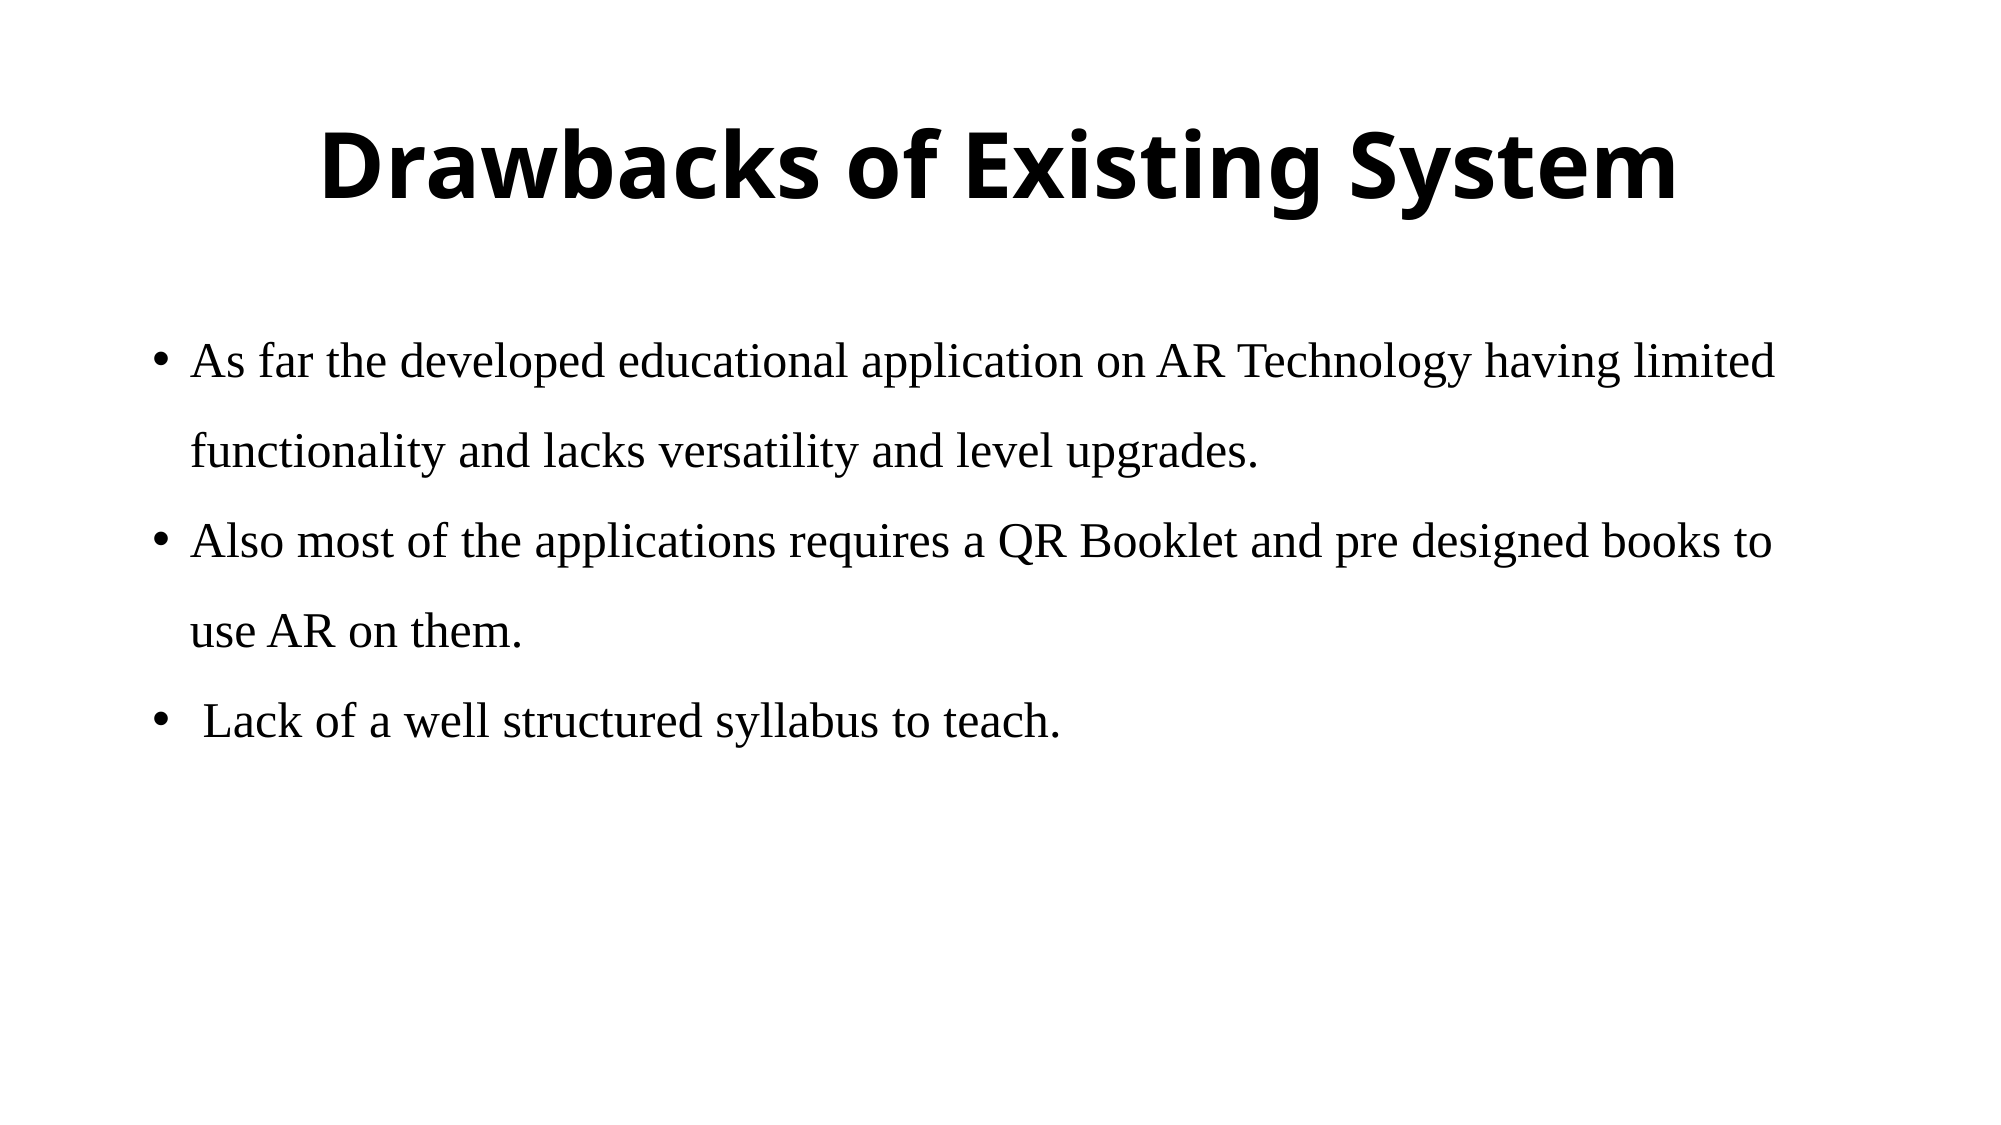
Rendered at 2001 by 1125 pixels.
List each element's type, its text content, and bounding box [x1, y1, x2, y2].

list As far the developed educational application on AR Technology having limited functionality and lacks versatility and level upgrades. Also most of the applications requires a QR Booklet and pre designed books to use AR on them. Lack of a well structured syllabus to teach. [137, 277, 1863, 929]
title Drawbacks of Existing System [137, 59, 1863, 277]
